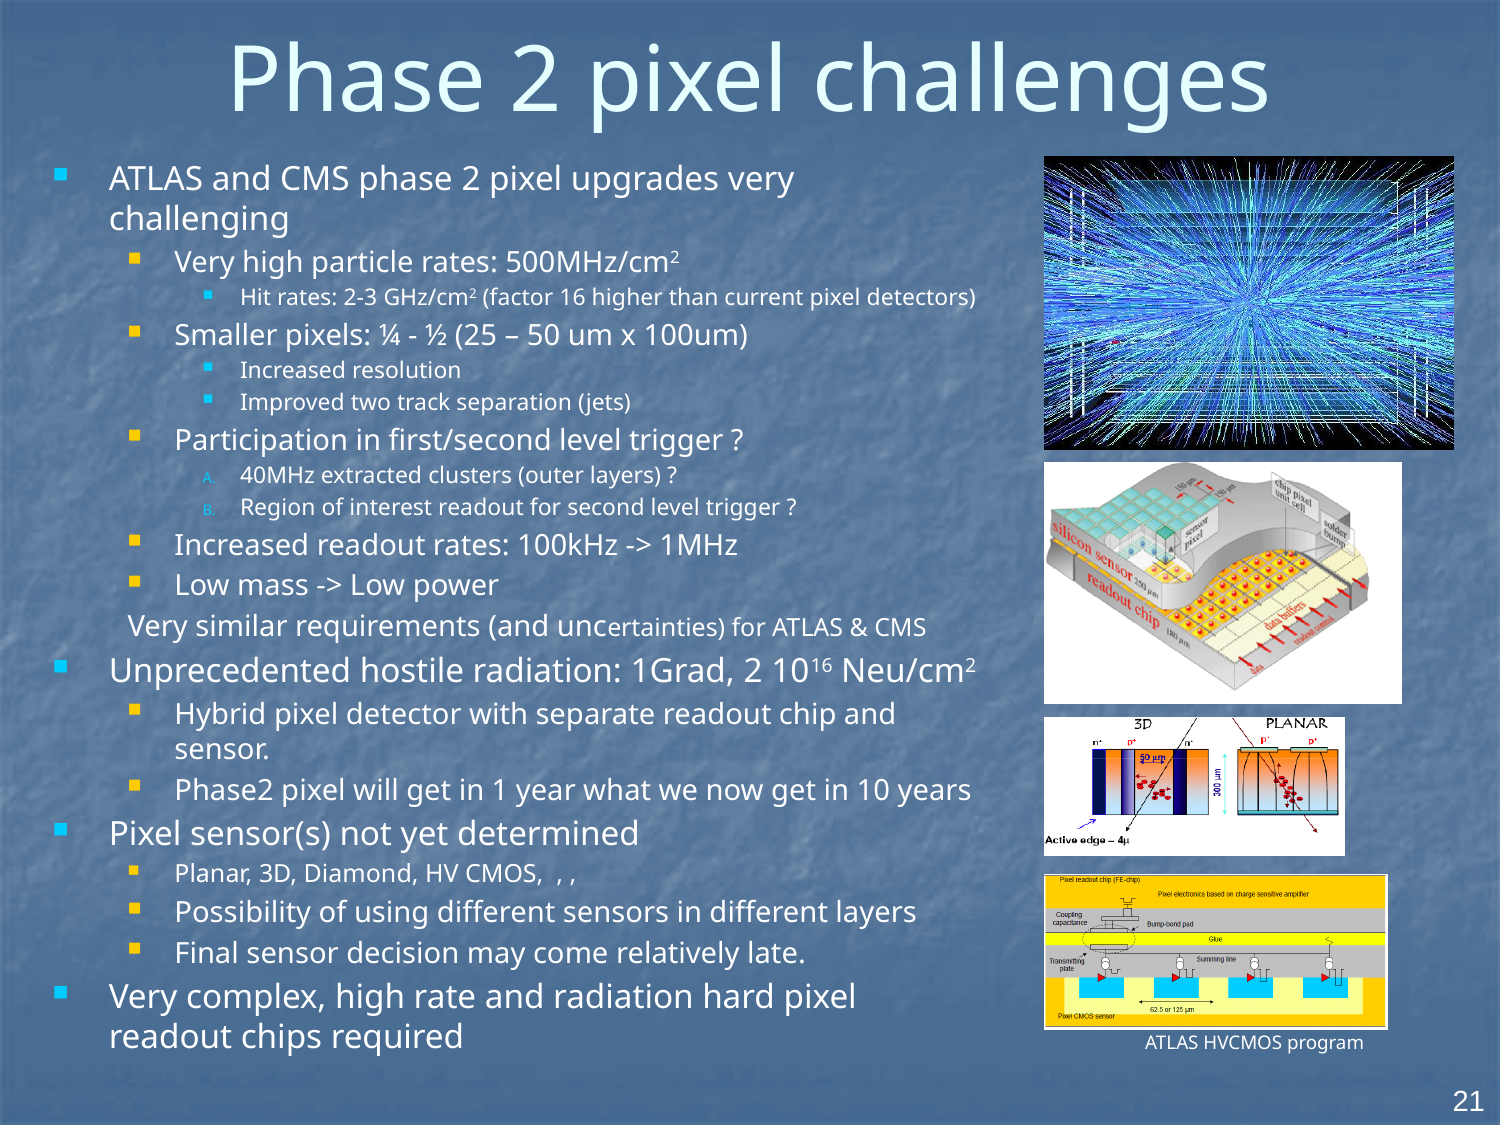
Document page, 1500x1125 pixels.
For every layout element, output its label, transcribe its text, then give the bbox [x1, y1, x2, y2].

list ATLAS and CMS phase 2 pixel upgrades very challenging Very high particle rates: 500MHz/cm2 Hit rates: 2-3 GHz/cm2 (factor 16 higher than current pixel detectors) Smaller pixels: ¼ - ½ (25 – 50 um x 100um) Increased resolution Improved two track separation (jets) Participation in first/second level trigger ? 40MHz extracted clusters (outer layers) ? Region of interest readout for second level trigger ? Increased readout rates: 100kHz -> 1MHz Low mass -> Low power Very similar requirements (and uncertainties) for ATLAS & CMS Unprecedented hostile radiation: 1Grad, 2 1016 Neu/cm2 Hybrid pixel detector with separate readout chip and sensor. Phase2 pixel will get in 1 year what we now get in 10 years Pixel sensor(s) not yet determined Planar, 3D, Diamond, HV CMOS, , , Possibility of using different sensors in different layers Final sensor decision may come relatively late. Very complex, high rate and radiation hard pixel readout chips required [37, 149, 1001, 1113]
title Phase 2 pixel challenges [74, 24, 1426, 126]
picture [1044, 874, 1388, 1031]
picture [1044, 717, 1345, 857]
slide_number 21 [1424, 1046, 1500, 1125]
picture [1044, 462, 1402, 704]
picture [1044, 156, 1454, 451]
text_box ATLAS HVCMOS program [1130, 1039, 1379, 1061]
